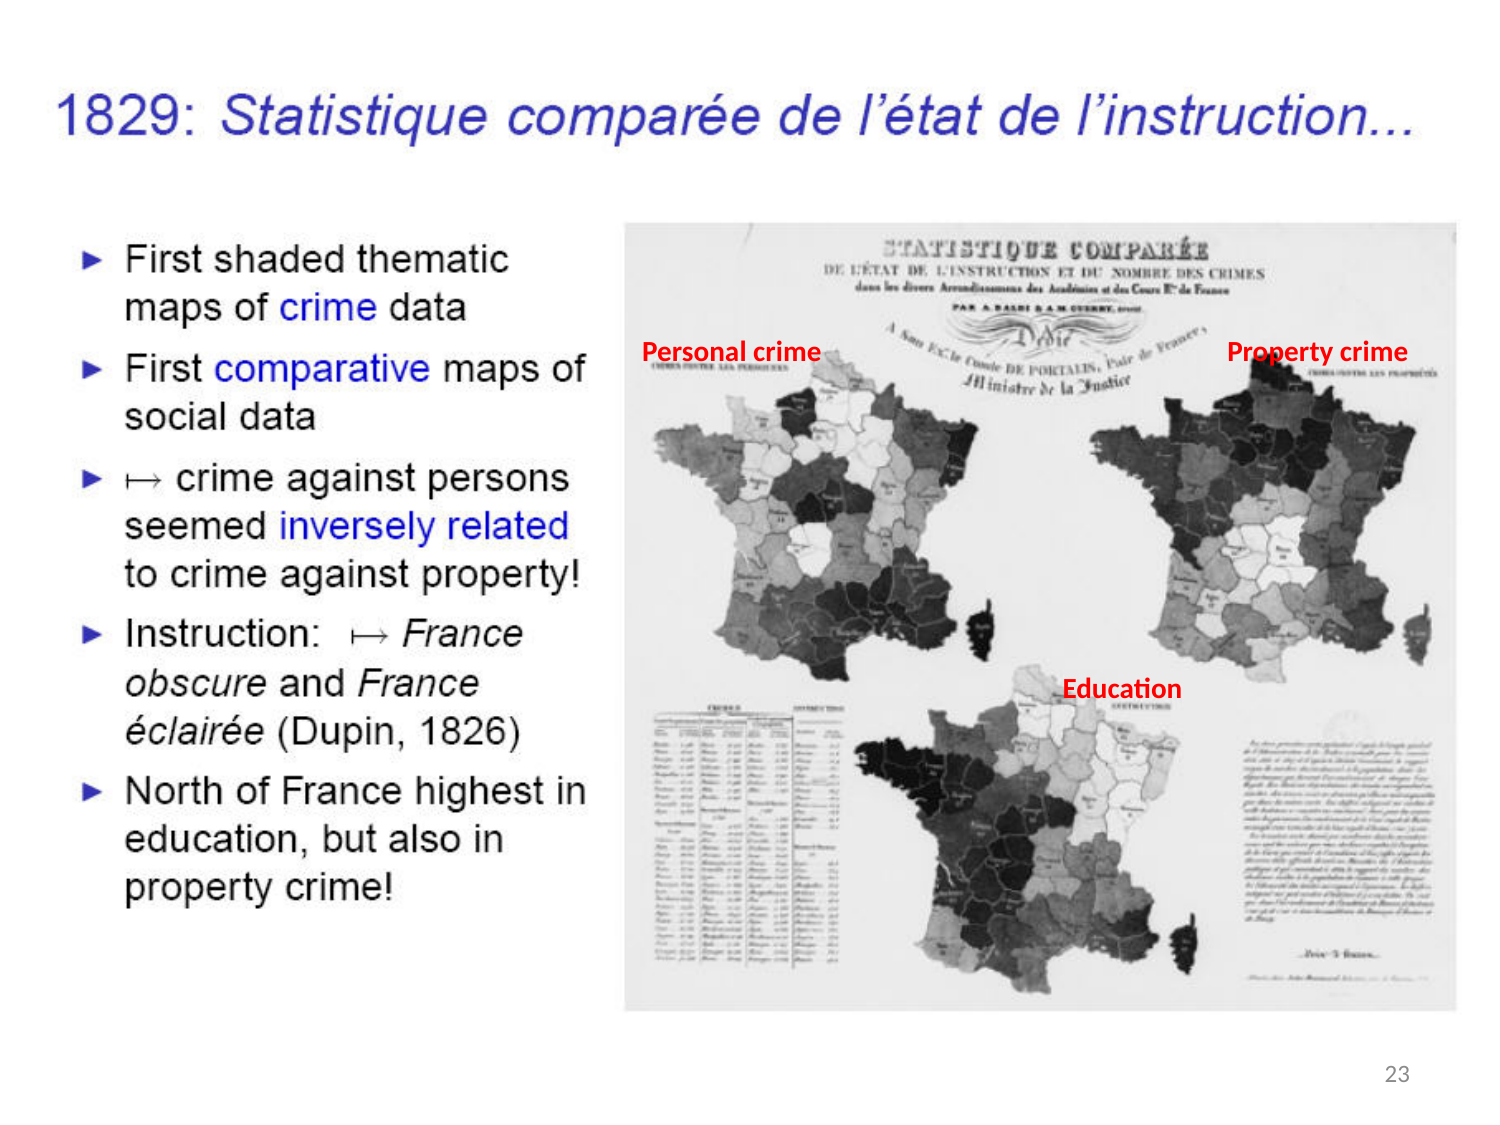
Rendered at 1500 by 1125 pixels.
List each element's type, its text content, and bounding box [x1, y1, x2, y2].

picture [45, 74, 1476, 1038]
slide_number 23 [1074, 1046, 1425, 1103]
